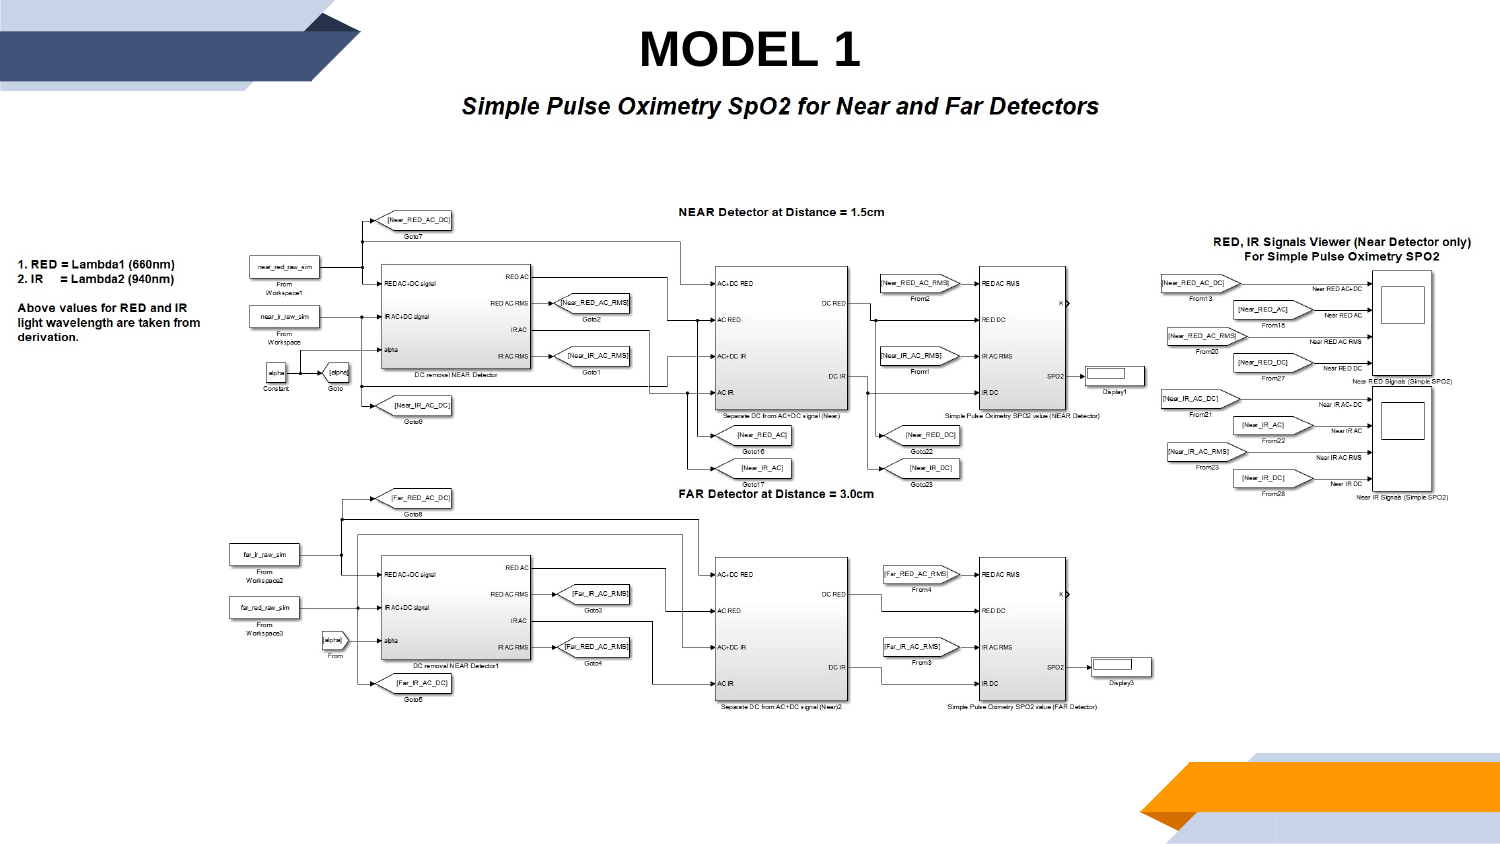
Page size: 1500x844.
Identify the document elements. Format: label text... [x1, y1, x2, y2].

picture [0, 90, 1500, 753]
text_box MODEL 1 [395, 8, 1105, 84]
